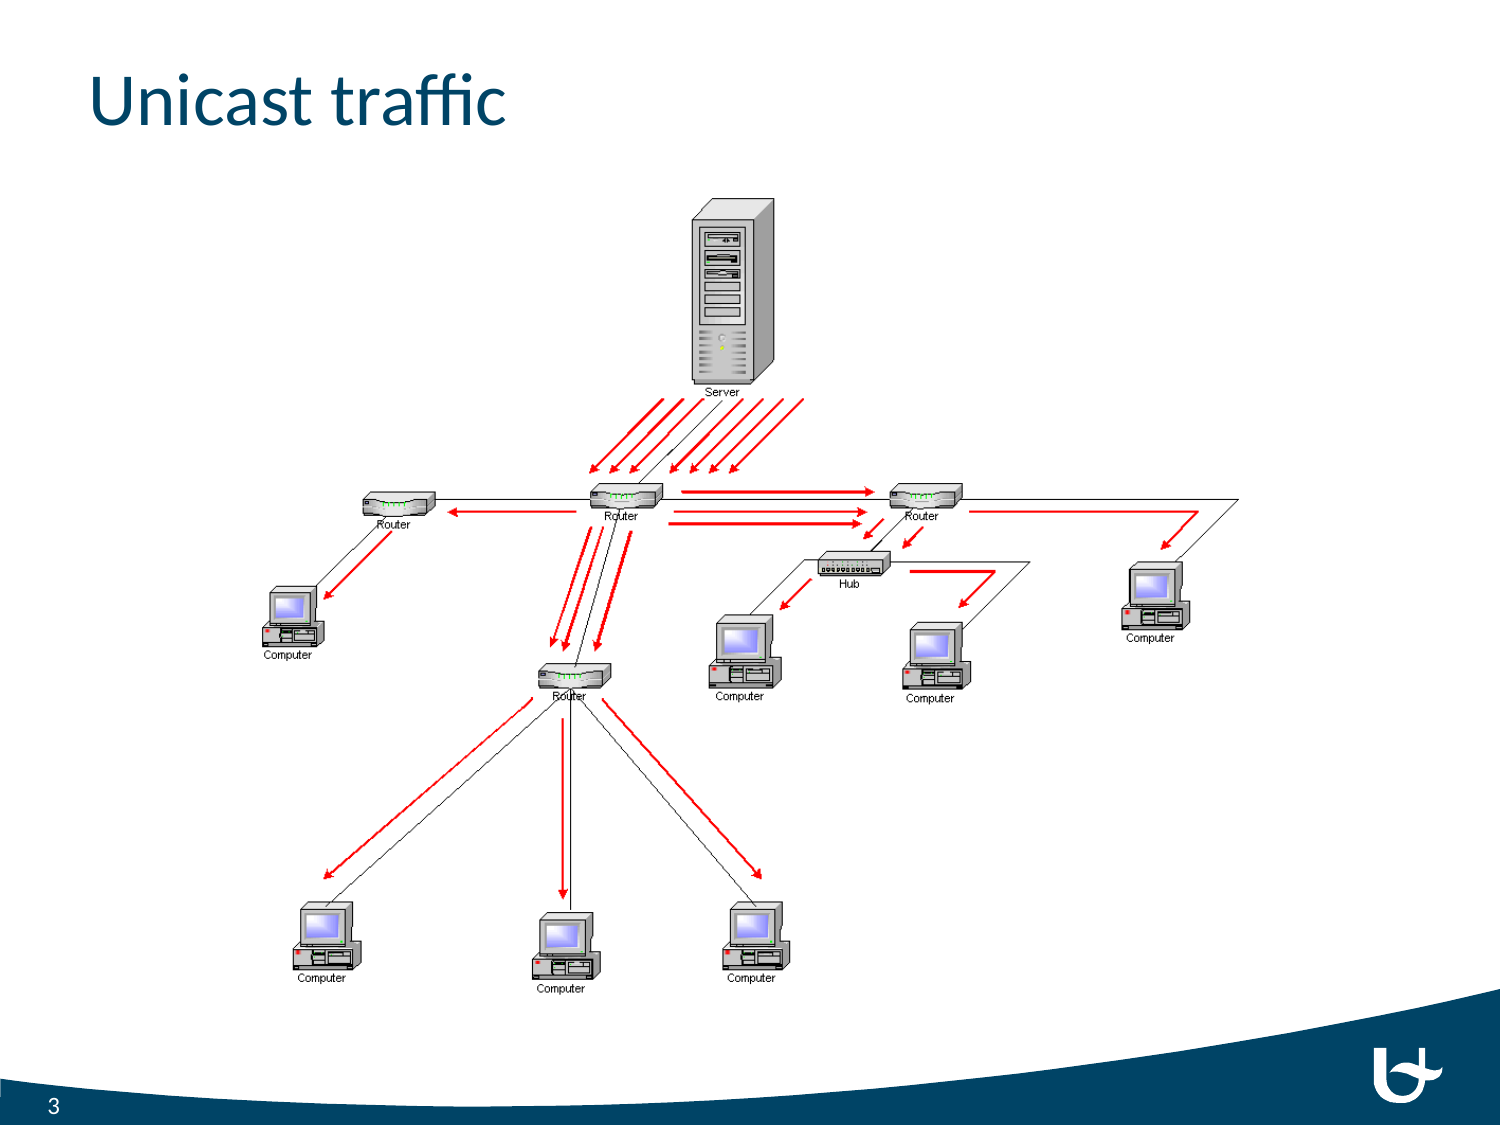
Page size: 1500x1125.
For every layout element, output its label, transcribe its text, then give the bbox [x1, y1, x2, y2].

title Unicast traffic [88, 19, 1412, 173]
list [259, 196, 1241, 1000]
slide_number 3 [0, 1083, 75, 1125]
